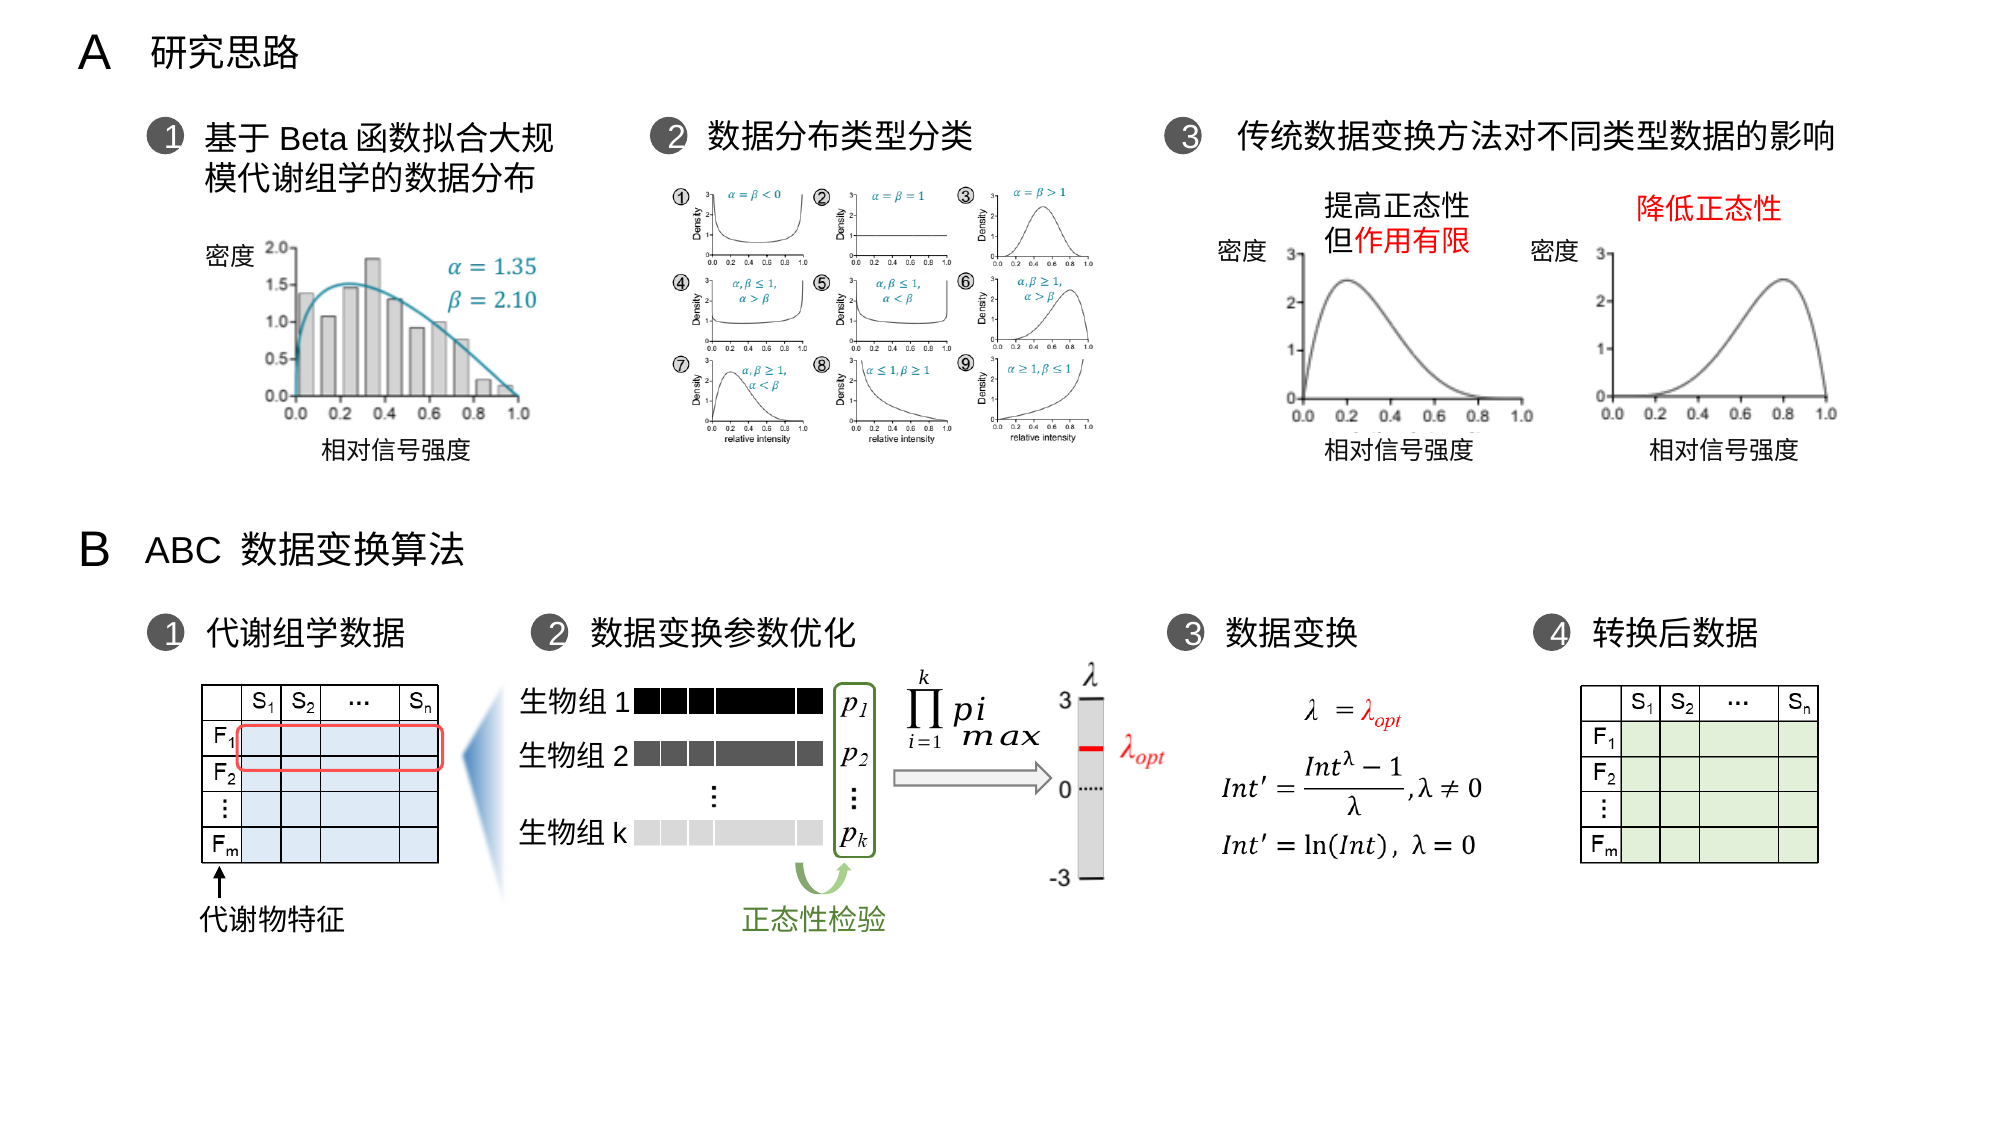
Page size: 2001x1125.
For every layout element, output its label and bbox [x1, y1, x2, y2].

text_box [62, 11, 1871, 945]
